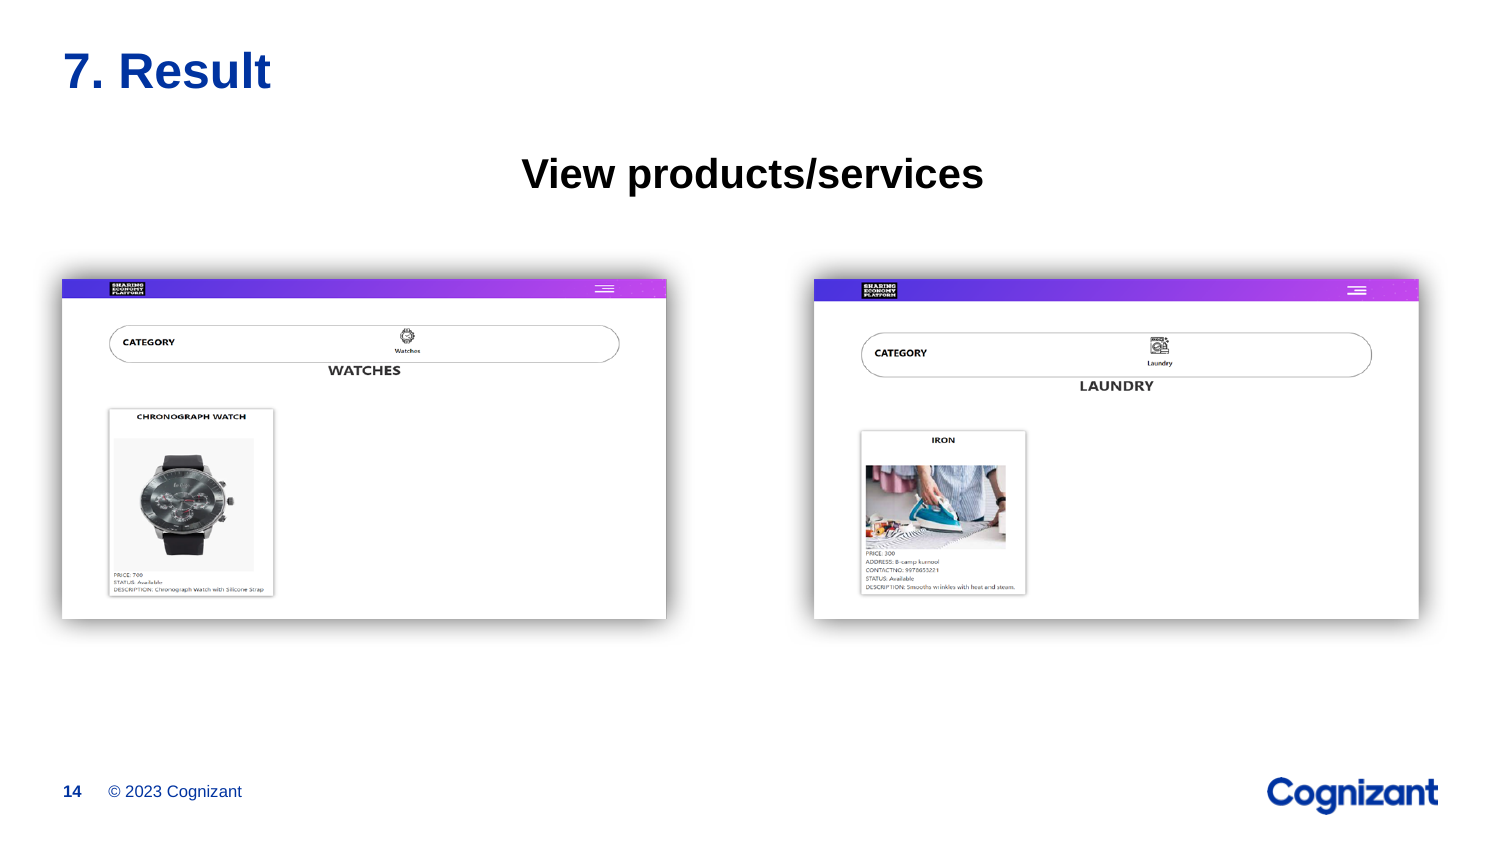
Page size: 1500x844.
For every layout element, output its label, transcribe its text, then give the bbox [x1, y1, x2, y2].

picture [1267, 777, 1438, 815]
picture [62, 279, 667, 619]
picture [814, 279, 1420, 619]
footer © 2023 Cognizant [108, 770, 859, 801]
slide_number 14 [63, 780, 101, 801]
title 7. Result [63, 45, 1444, 146]
list View products/services [62, 146, 1444, 206]
